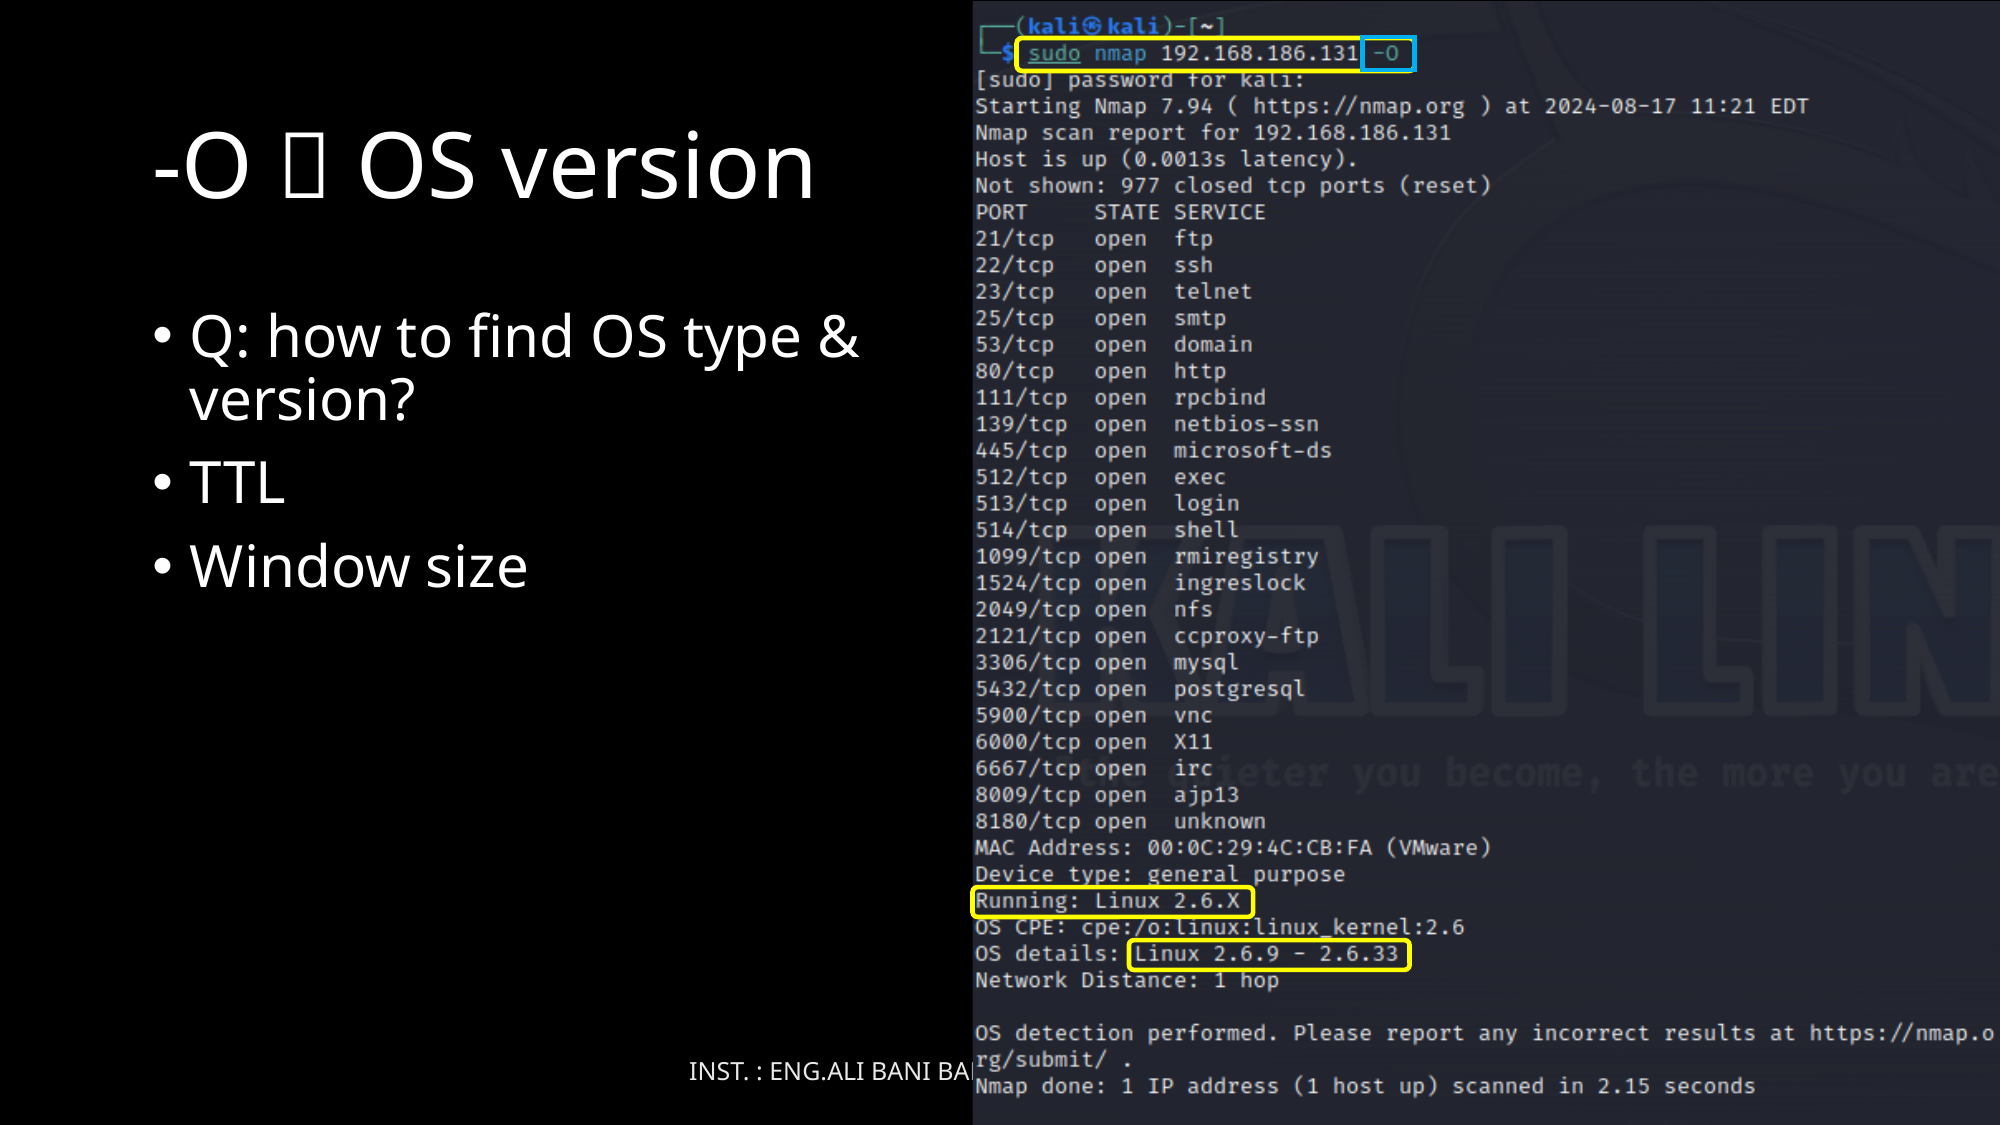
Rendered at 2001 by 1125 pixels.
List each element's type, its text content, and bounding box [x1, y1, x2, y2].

picture [971, 0, 2000, 1125]
list Q: how to find OS type & version? TTL Window size [137, 299, 918, 1014]
title -O  OS version [137, 59, 971, 278]
footer INST. : ENG.ALI BANI BAKAR & ENG.Dana Al-Mahrouk [662, 1042, 971, 1103]
